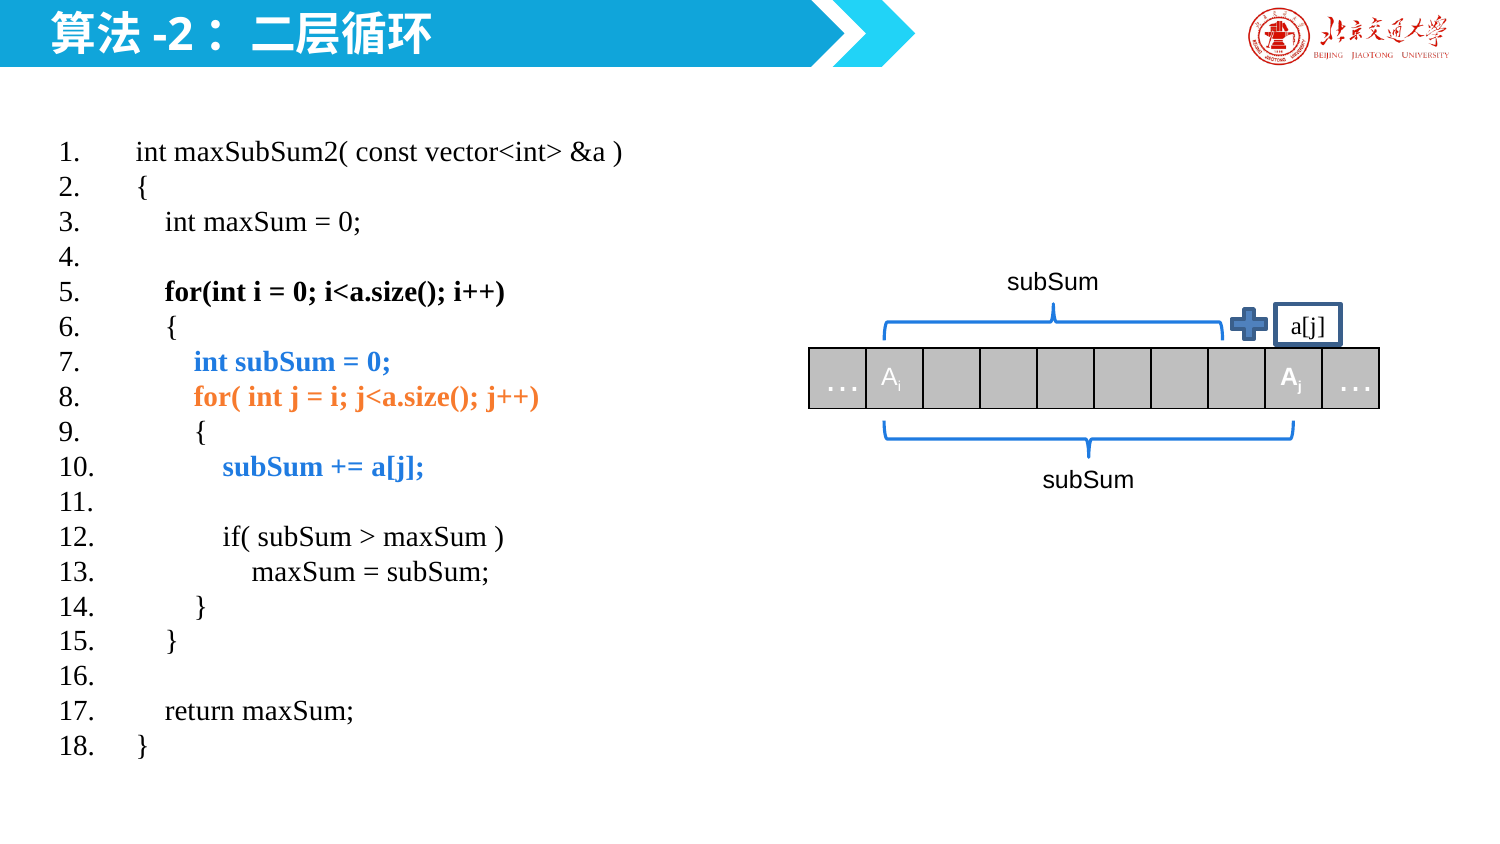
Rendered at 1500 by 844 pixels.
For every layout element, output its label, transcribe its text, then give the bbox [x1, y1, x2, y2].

table_header Aj [1266, 349, 1321, 408]
table_header [924, 349, 979, 408]
picture [1246, 5, 1454, 66]
text_box 算法-2：二层循环 [35, 8, 449, 68]
text_box [883, 303, 1224, 341]
text_box subSum [992, 258, 1115, 303]
table_header … [810, 349, 865, 408]
table_header [1209, 349, 1264, 408]
text_box subSum [1027, 456, 1150, 501]
table_header [981, 349, 1036, 408]
table_header [1038, 349, 1093, 408]
text_box a[j] [1273, 302, 1343, 347]
text_box [1230, 307, 1268, 341]
table_header Ai [867, 349, 922, 408]
text_box [883, 420, 1295, 456]
table_header … [1323, 349, 1378, 408]
text_box int maxSubSum2( const vector<int> &a ) { int maxSum = 0; for(int i = 0; i<a.size(); i++) { int subSum = 0; for( int j = i; j<a.size(); j++) { subSum += a[j]; if( subSum > maxSum ) maxSum = subSum; } } return maxSum; } [43, 124, 904, 769]
table_header [1152, 349, 1207, 408]
table_header [1095, 349, 1150, 408]
